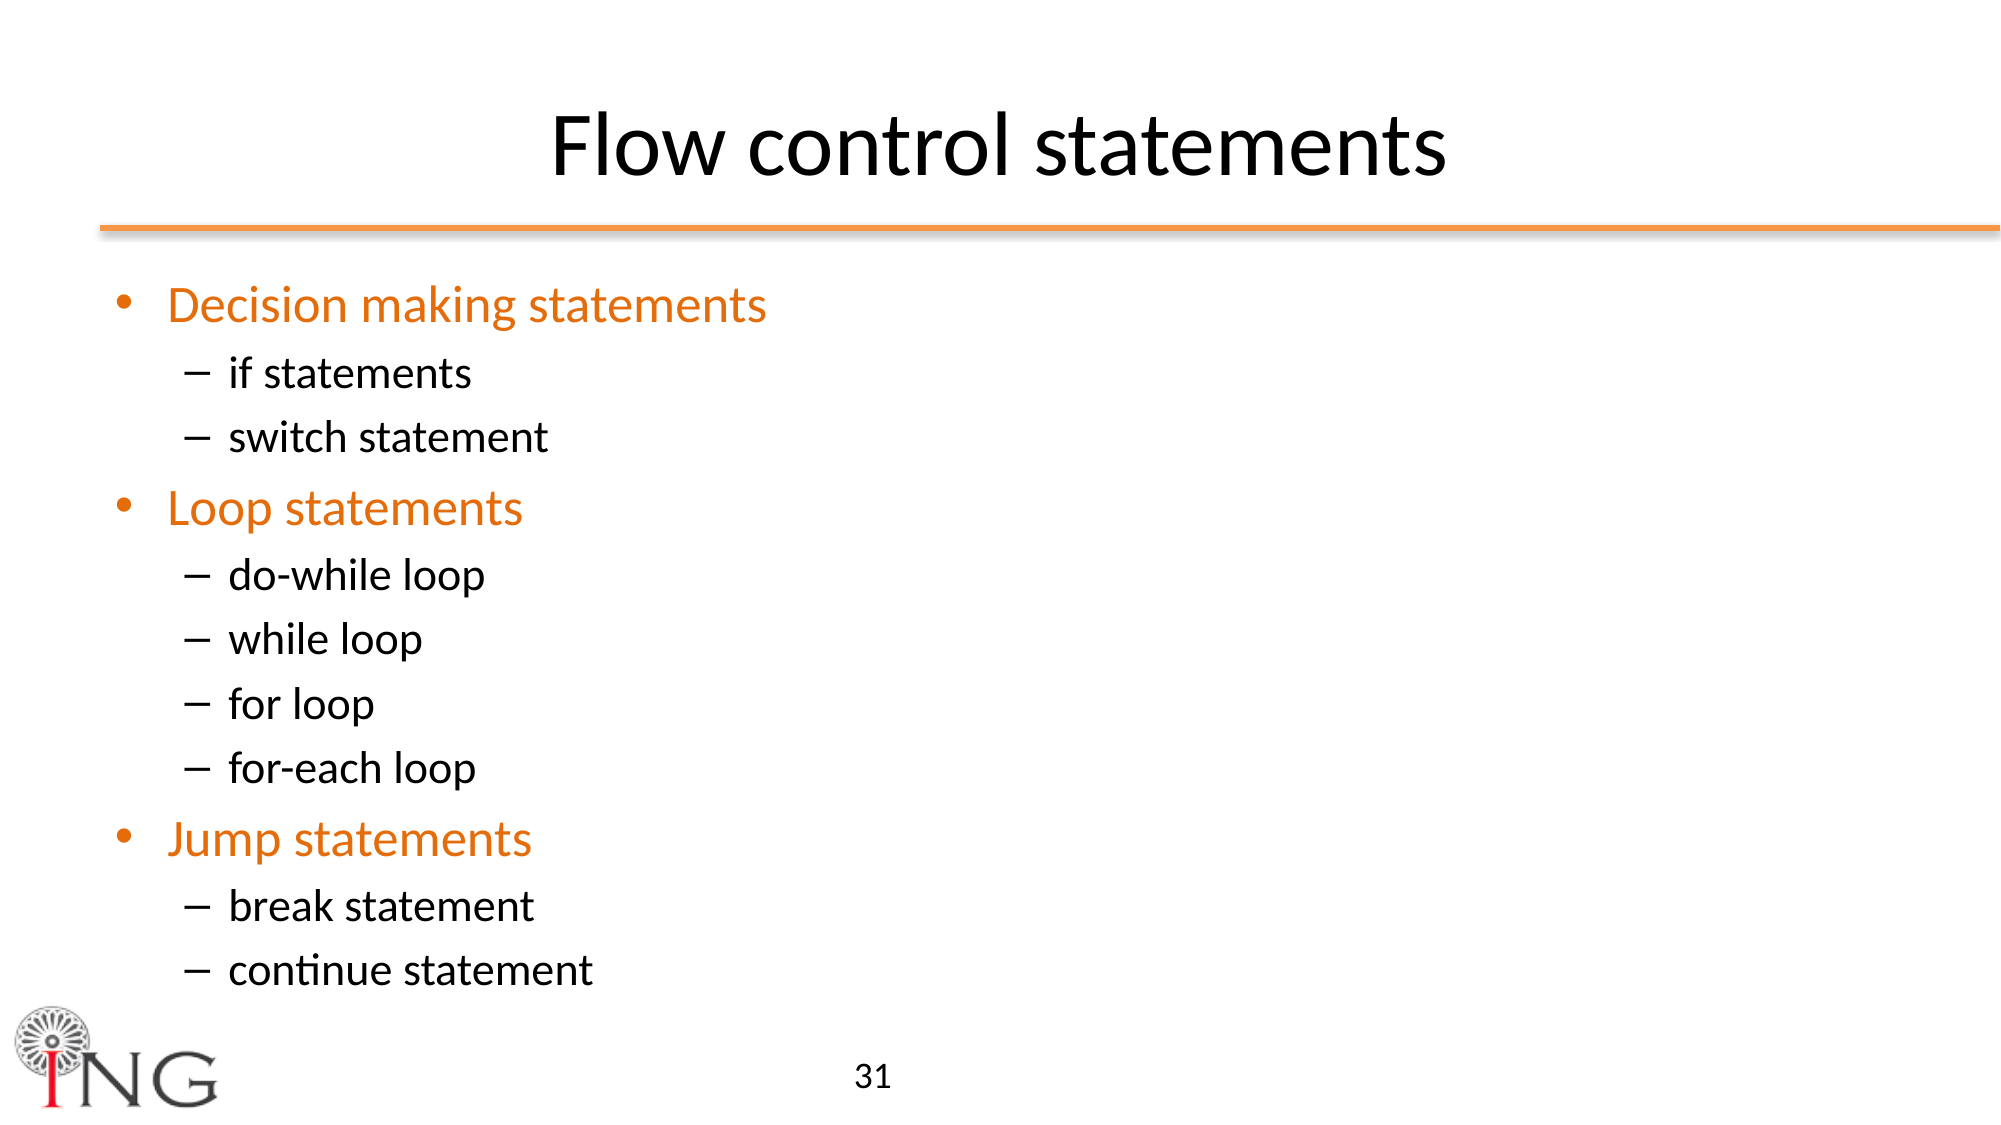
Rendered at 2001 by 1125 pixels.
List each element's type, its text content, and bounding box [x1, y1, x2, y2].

title Flow control statements [99, 45, 1900, 233]
slide_number 31 [839, 1043, 1900, 1104]
picture [0, 987, 244, 1125]
list Decision making statements if statements switch statement Loop statements do-while loop while loop for loop for-each loop Jump statements break statement continue statement [99, 262, 1900, 1005]
